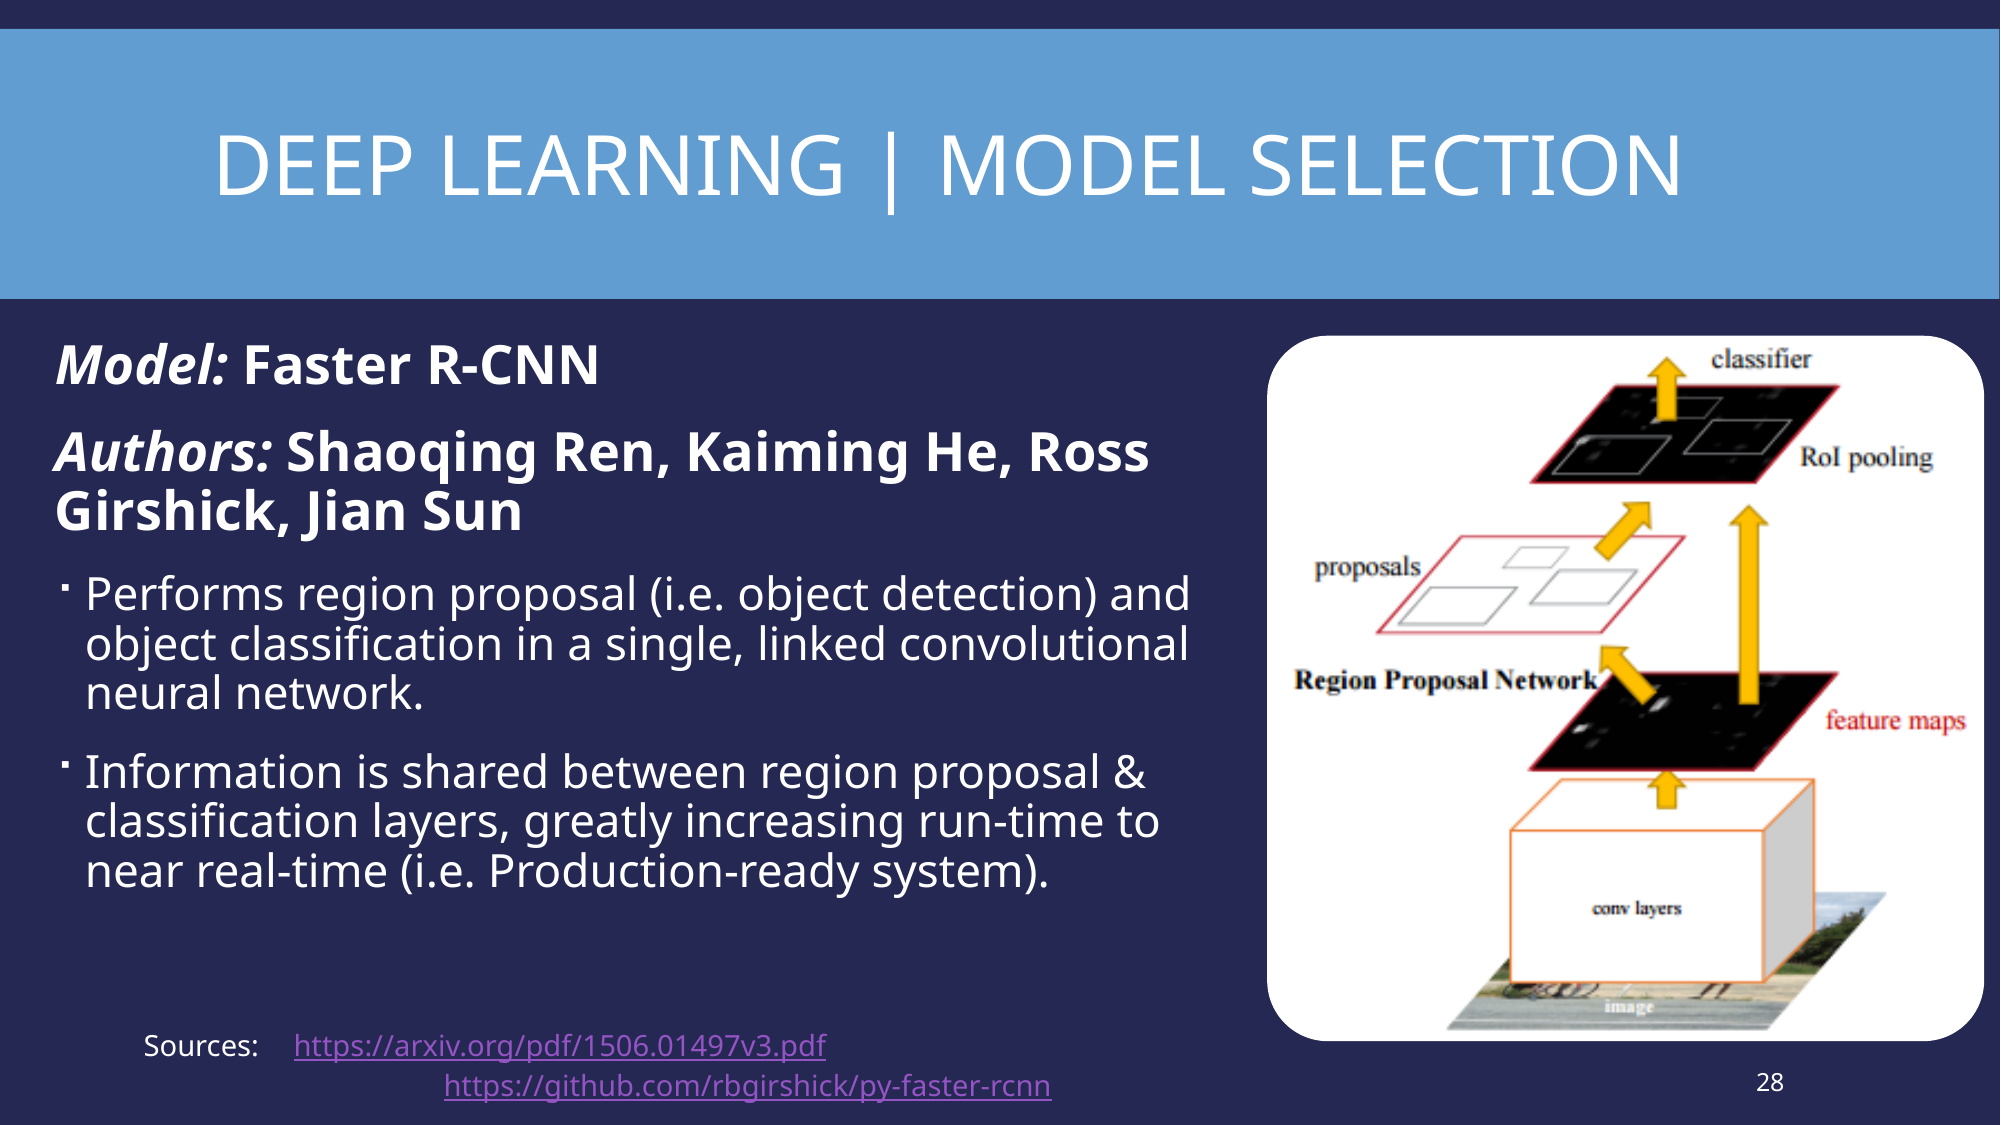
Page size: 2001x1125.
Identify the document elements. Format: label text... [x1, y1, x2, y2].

list Model: Faster R-CNN Authors: Shaoqing Ren, Kaiming He, Ross Girshick, Jian Sun Performs region proposal (i.e. object detection) and object classification in a single, linked convolutional neural network. Information is shared between region proposal & classification layers, greatly increasing run-time to near real-time (i.e. Production-ready system). [39, 329, 1225, 1020]
text_box Sources: https://arxiv.org/pdf/1506.01497v3.pdf https://github.com/rbgirshick/py-faster-rcnn [128, 1019, 1244, 1125]
picture [1266, 335, 1985, 1042]
slide_number 28 [1748, 1053, 1904, 1114]
title Deep LEARNING | Model Selection [197, 46, 1803, 295]
